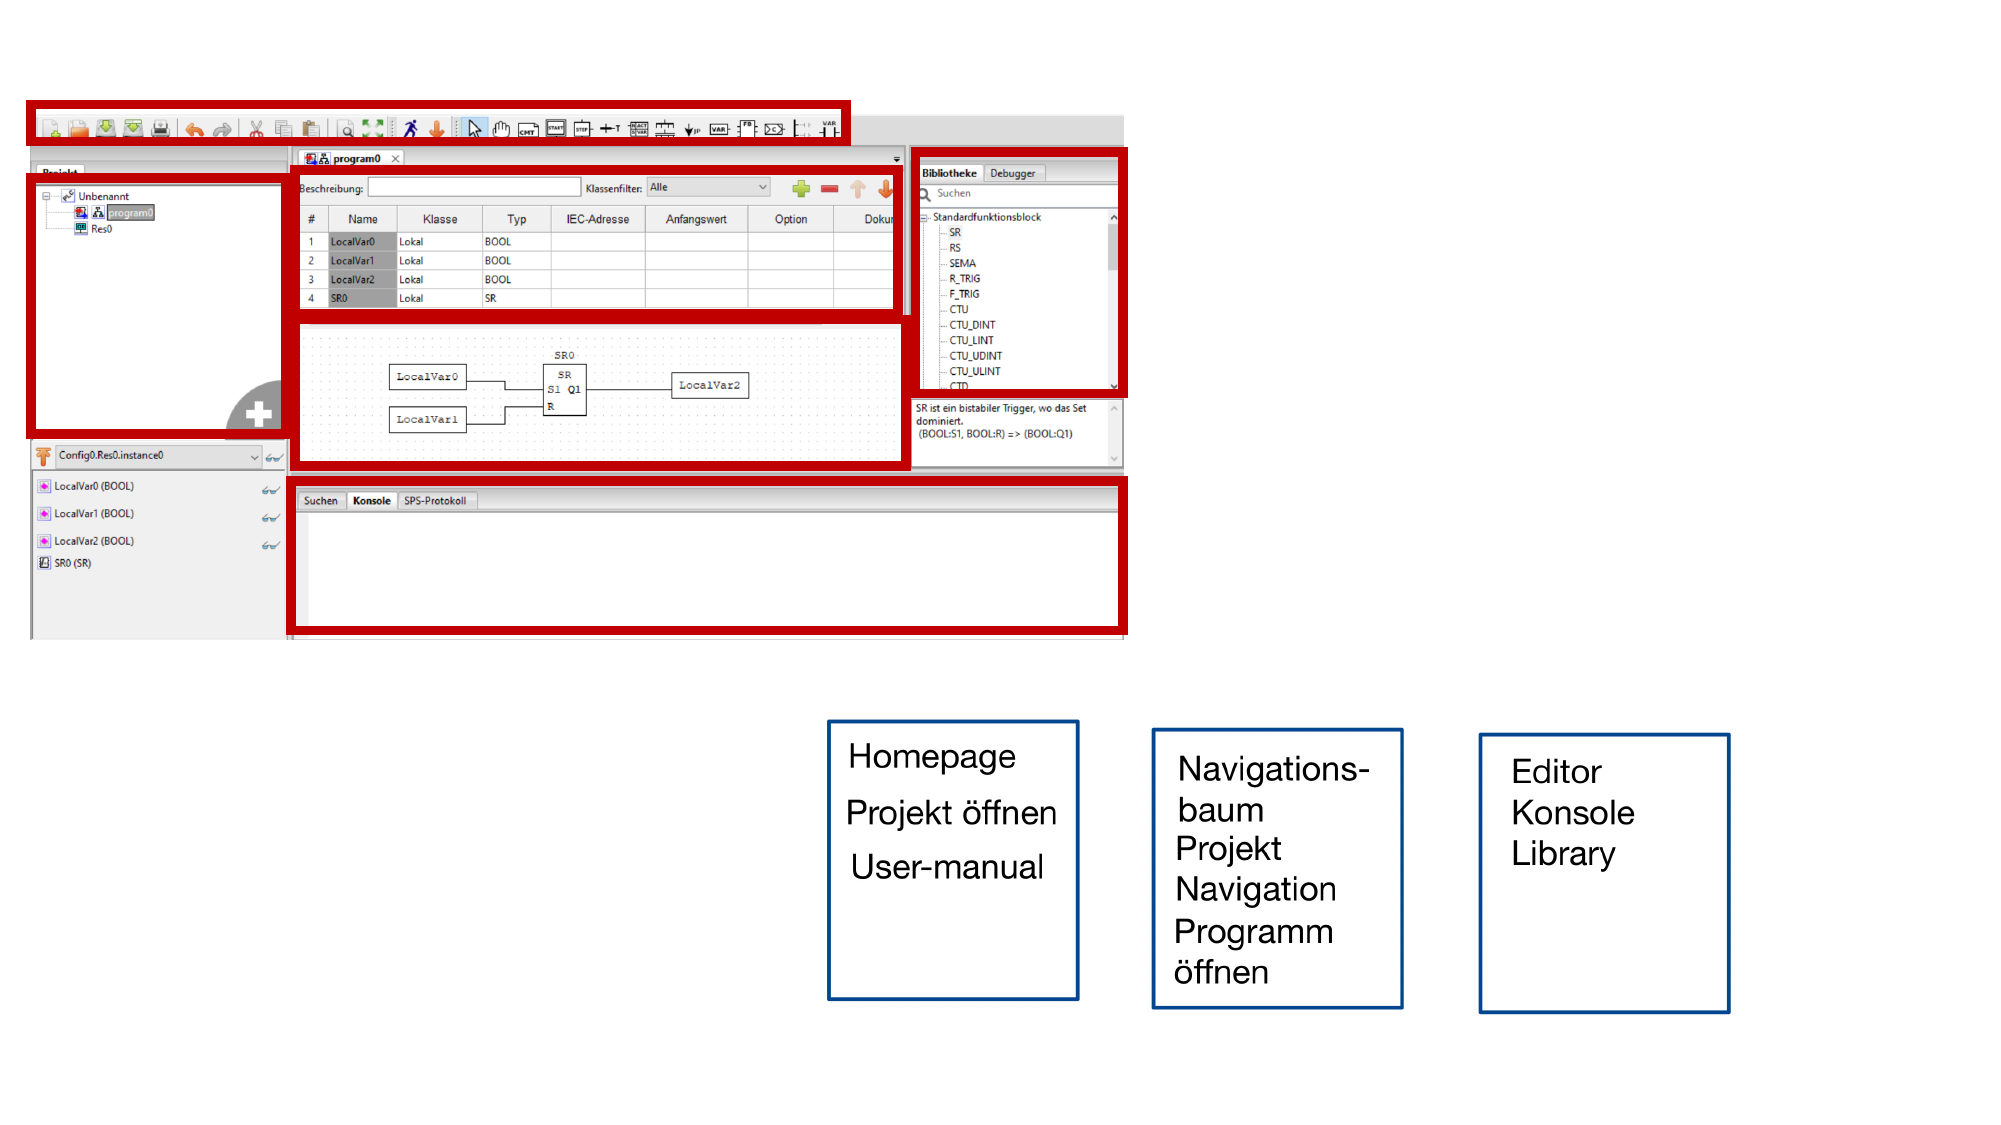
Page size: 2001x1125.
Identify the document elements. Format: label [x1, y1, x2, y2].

list [30, 114, 1124, 640]
picture [706, 654, 1763, 1125]
text_box [30, 104, 1123, 631]
